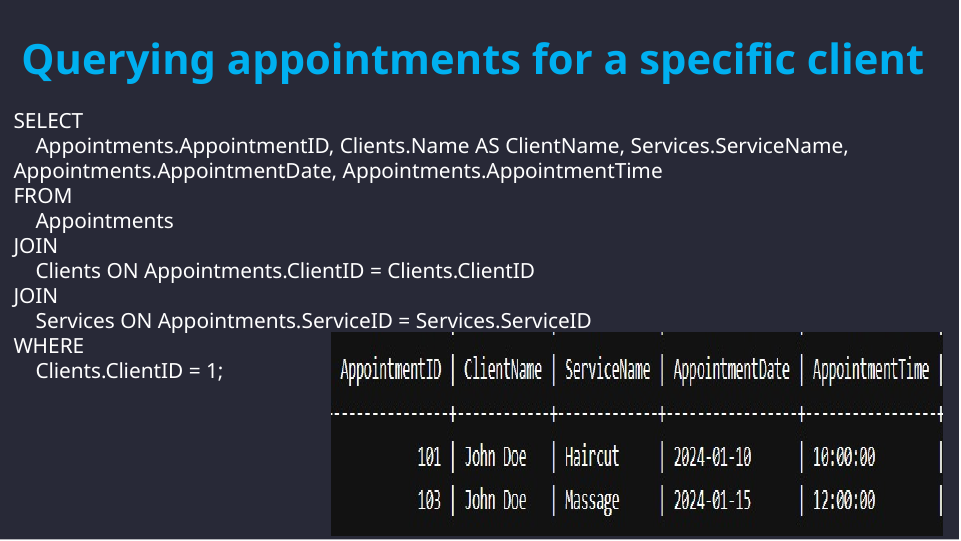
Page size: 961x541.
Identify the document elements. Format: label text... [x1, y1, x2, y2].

list SELECT Appointments.AppointmentID, Clients.Name AS ClientName, Services.ServiceName, Appointments.AppointmentDate, Appointments.AppointmentTime FROM Appointments JOIN Clients ON Appointments.ClientID = Clients.ClientID JOIN Services ON Appointments.ServiceID = Services.ServiceID WHERE Clients.ClientID = 1; [13, 107, 919, 408]
picture [331, 331, 943, 536]
title Querying appointments for a specific client [21, 32, 932, 124]
